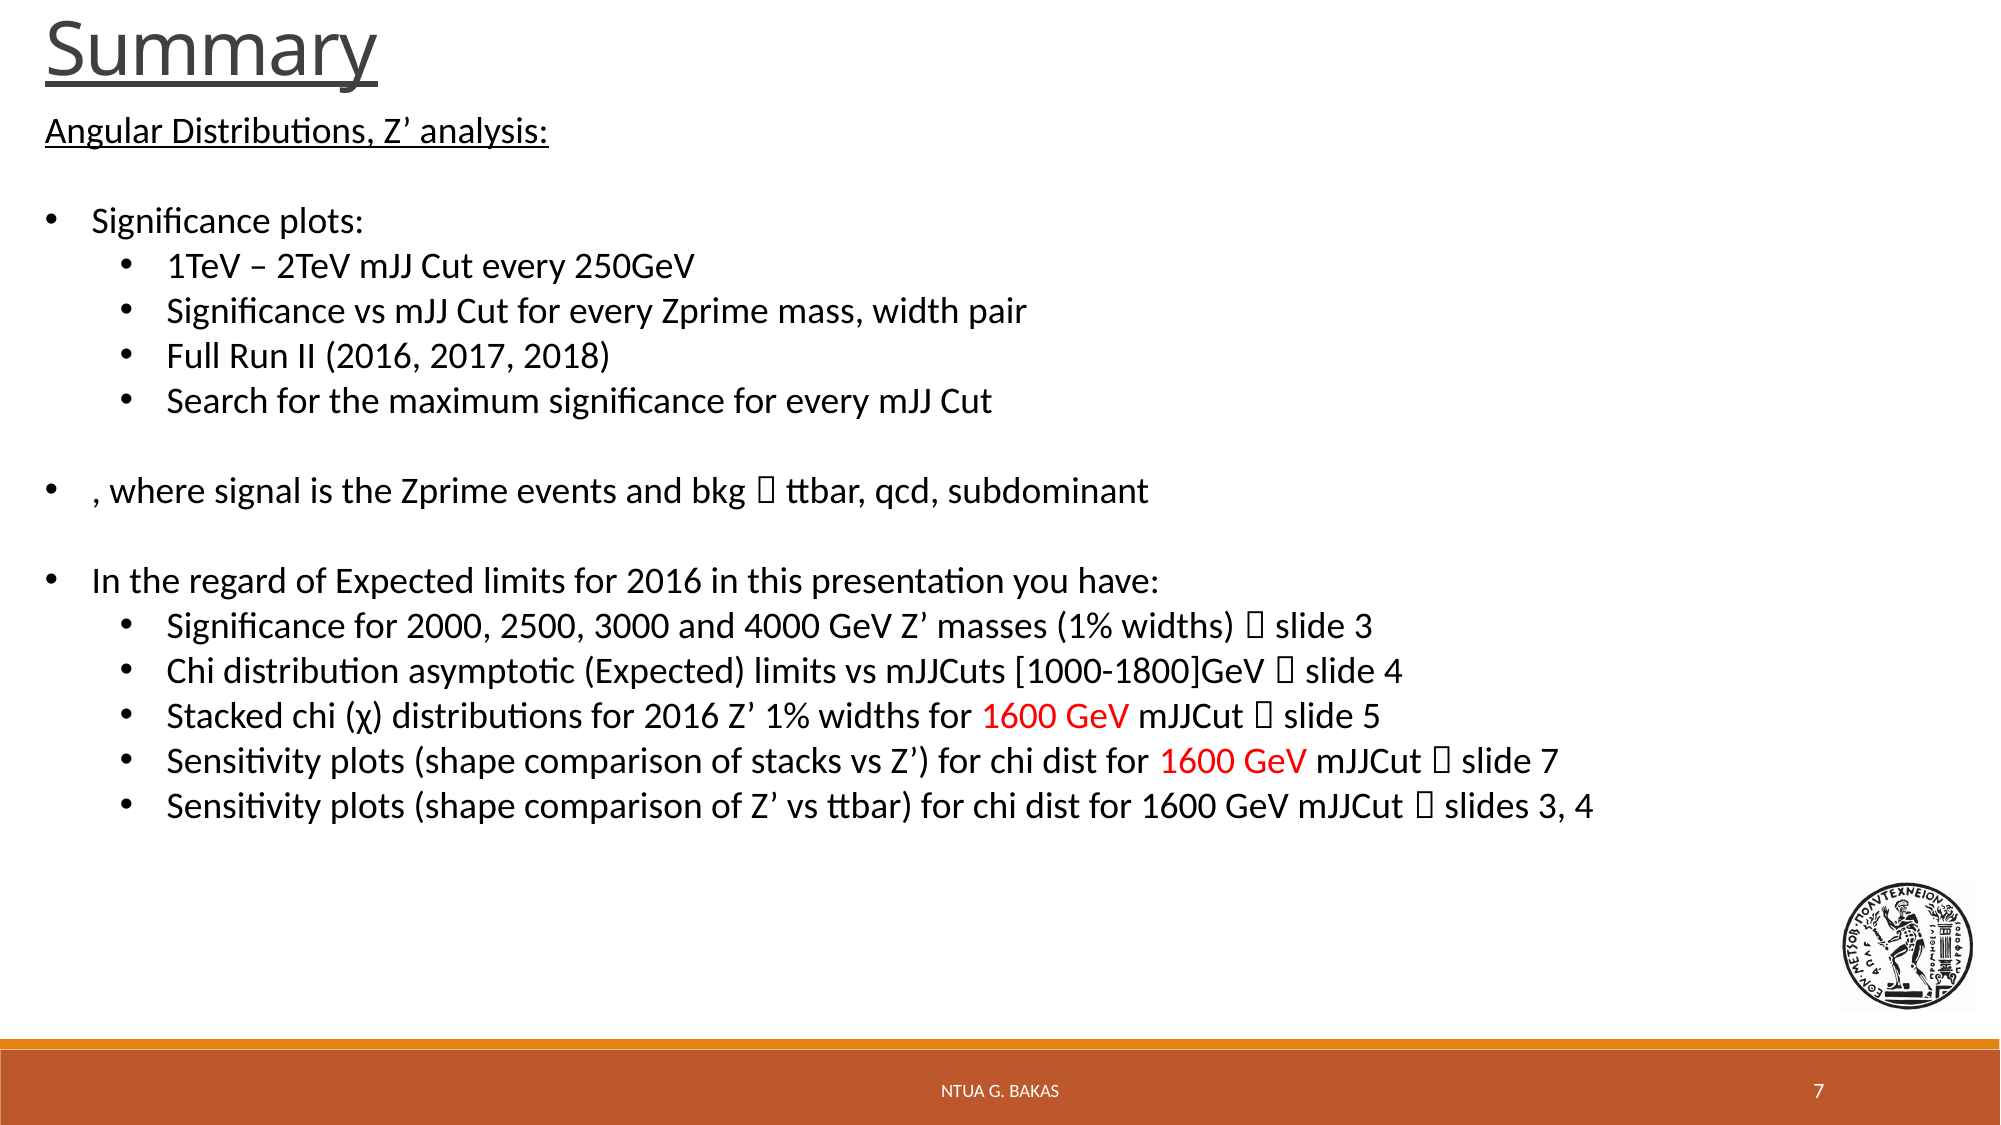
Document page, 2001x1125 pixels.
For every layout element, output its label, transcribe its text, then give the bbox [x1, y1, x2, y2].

text_box Summary [30, 0, 1756, 99]
footer NTUA G. Bakas [604, 1059, 1396, 1120]
picture [1839, 880, 1975, 1012]
slide_number 7 [1624, 1059, 1840, 1120]
